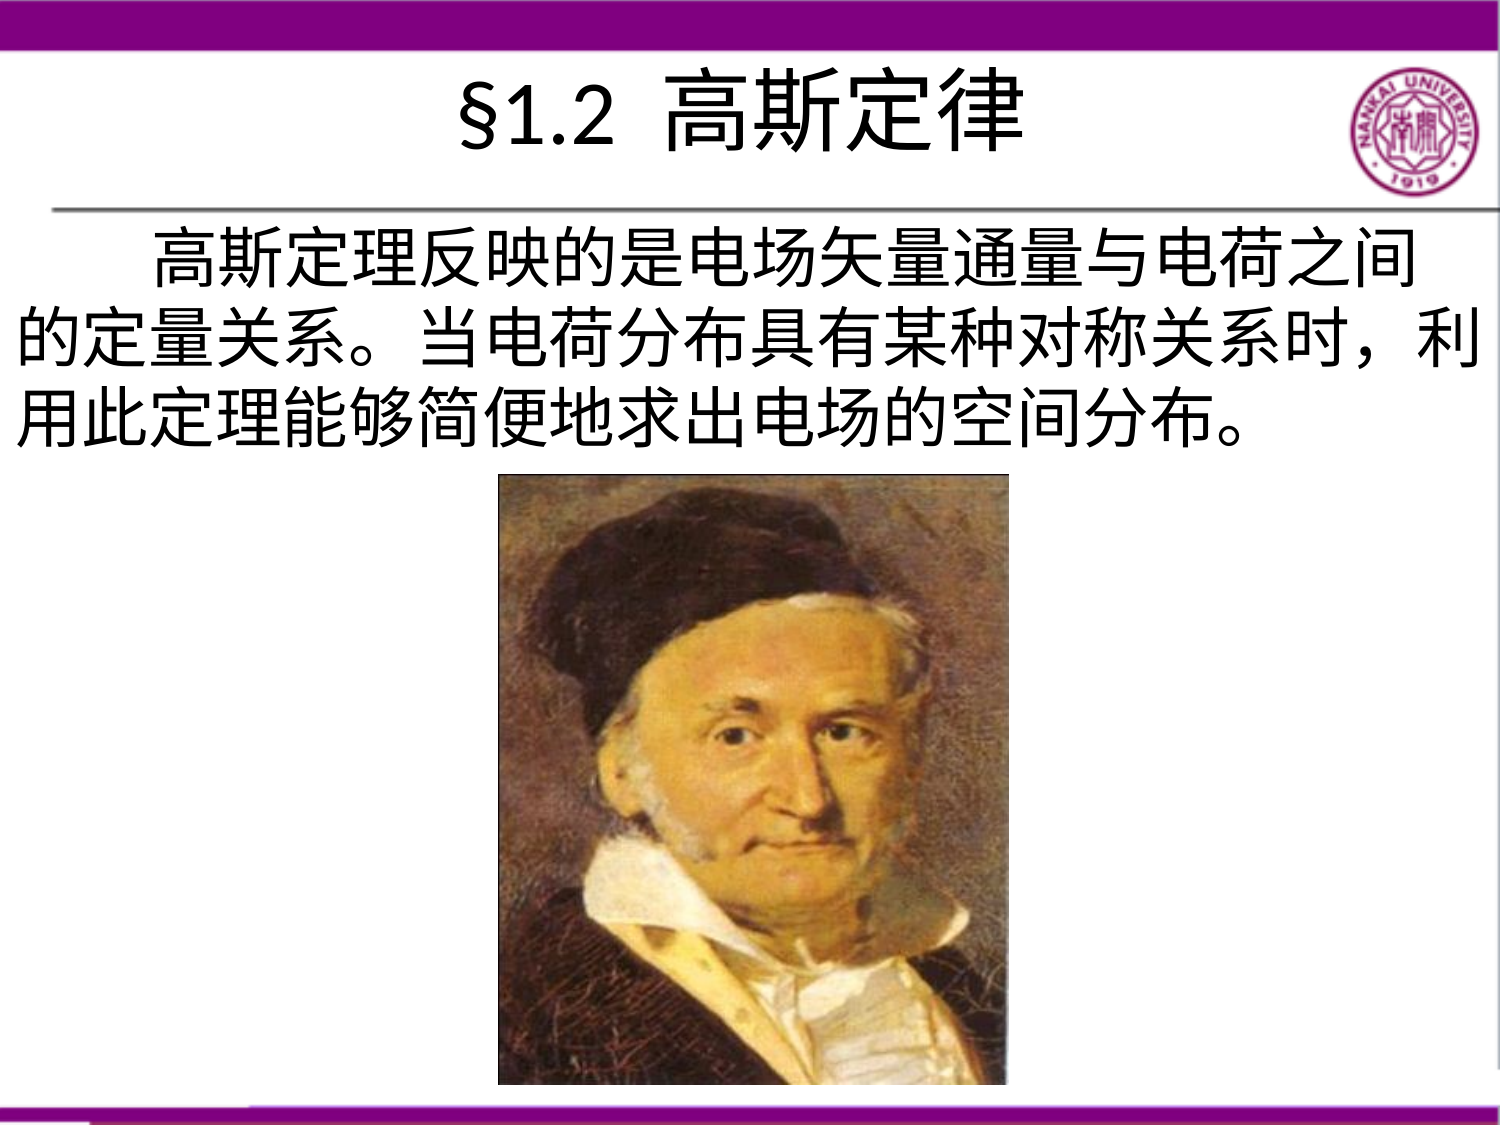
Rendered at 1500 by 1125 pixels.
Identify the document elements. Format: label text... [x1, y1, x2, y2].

title §1.2 高斯定律 [0, 19, 1483, 197]
picture [0, 474, 1500, 1125]
picture [0, 0, 1500, 208]
list 高斯定理反映的是电场矢量通量与电荷之间的定量关系。当电荷分布具有某种对称关系时，利用此定理能够简便地求出电场的空间分布。 [0, 208, 1500, 1083]
